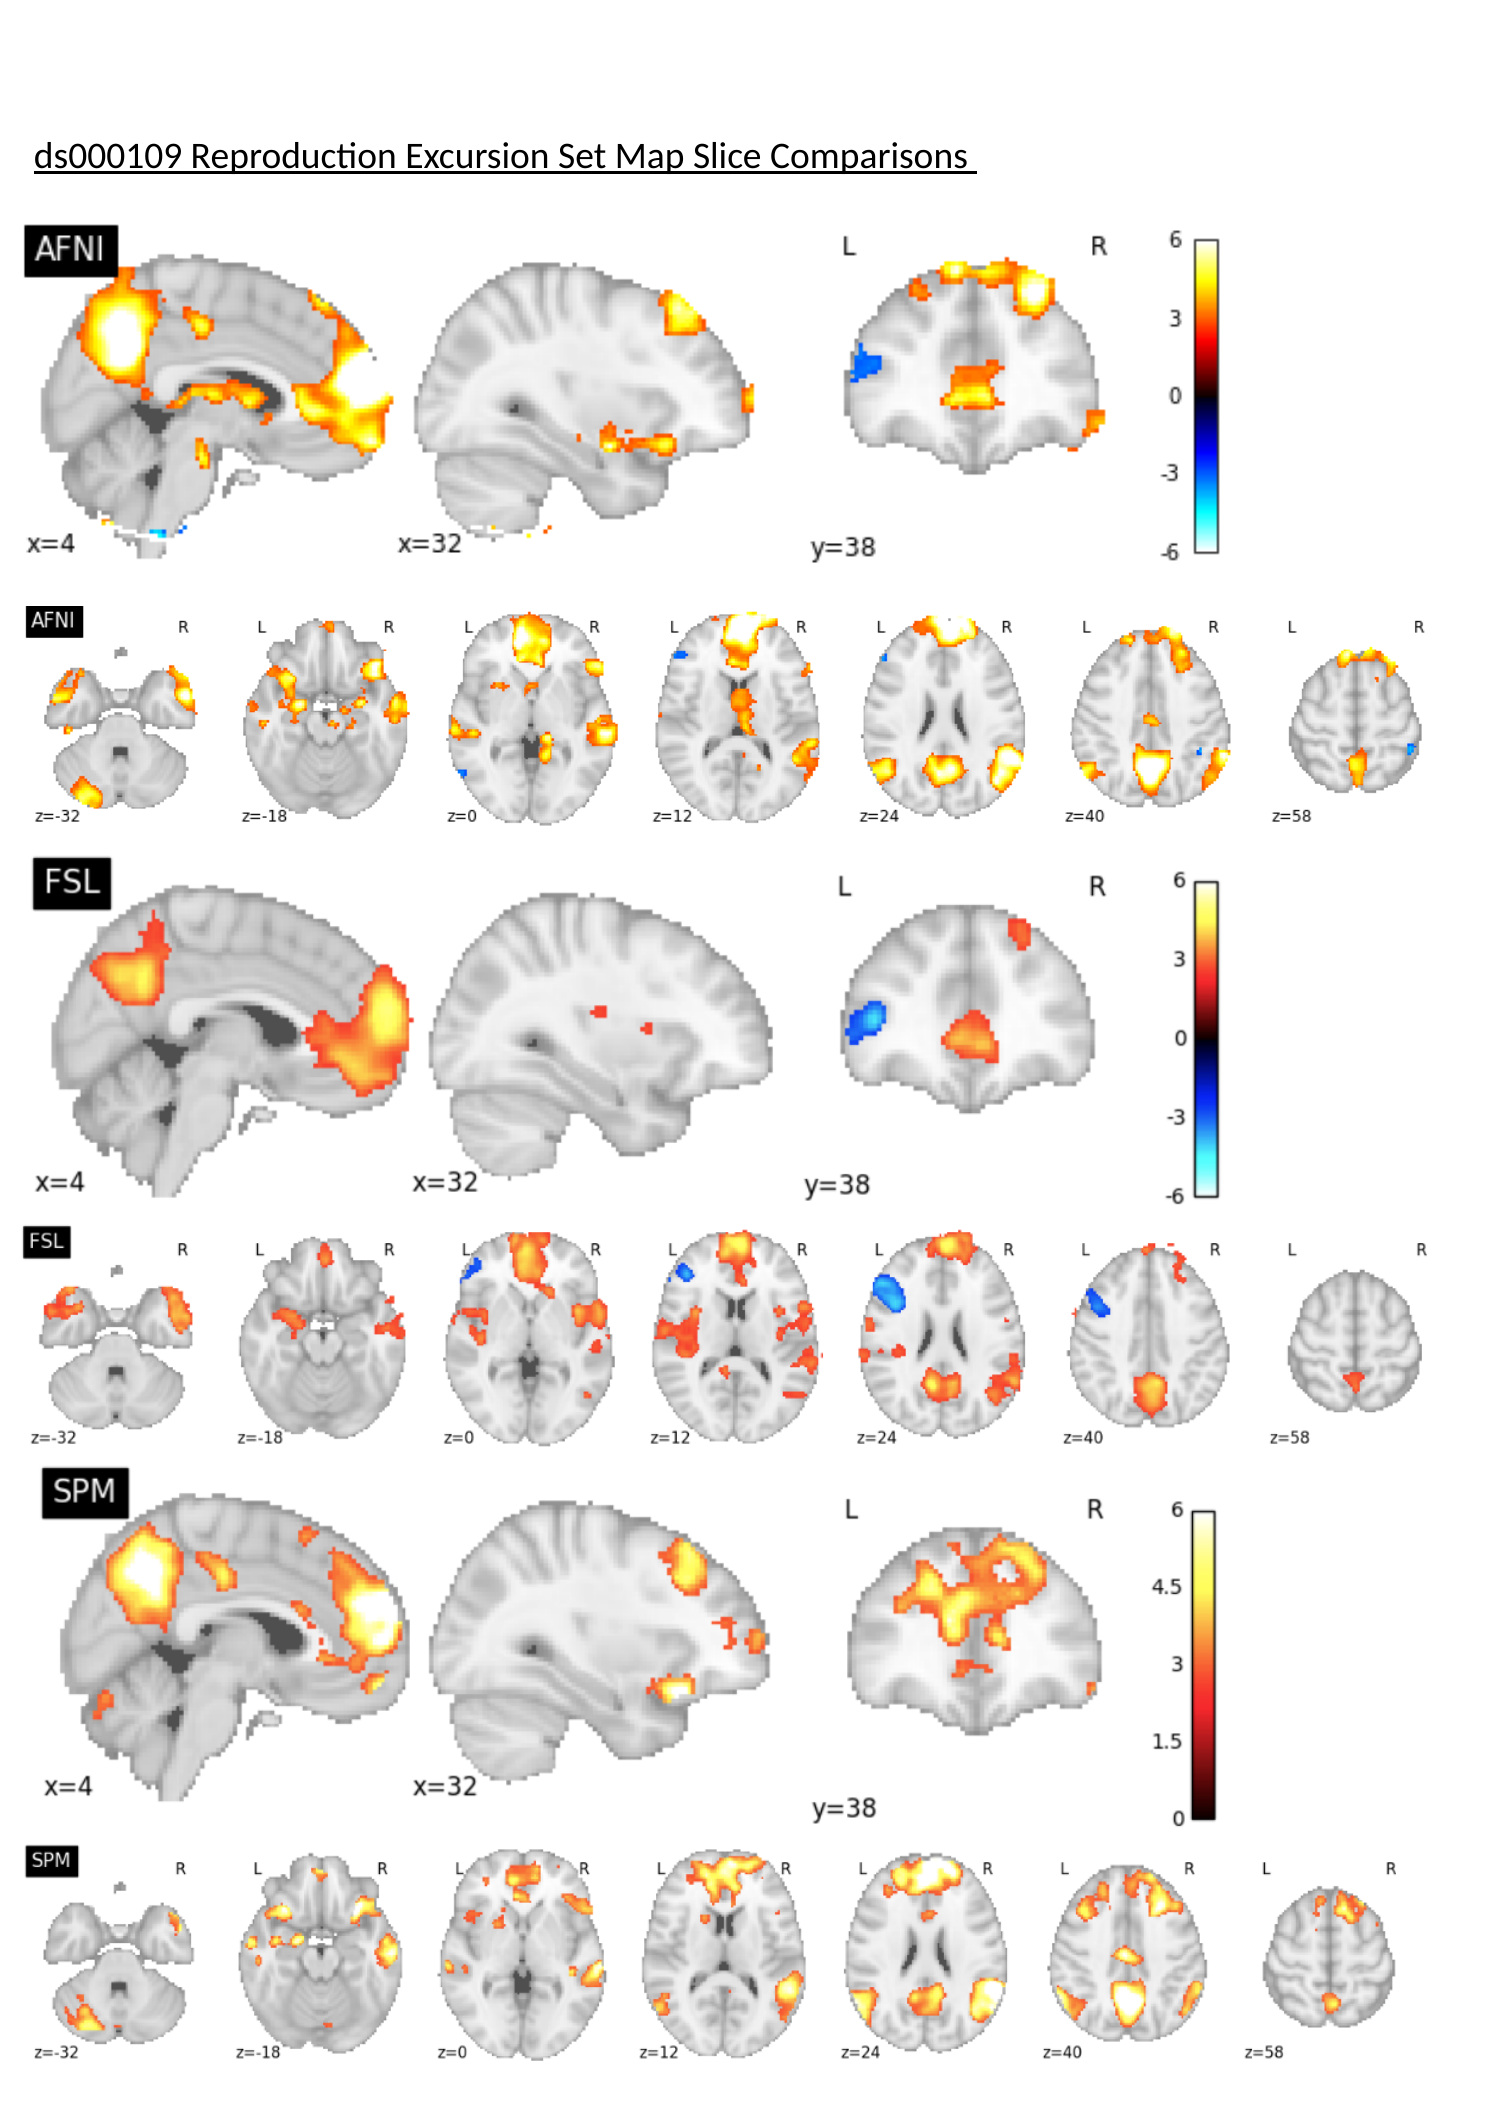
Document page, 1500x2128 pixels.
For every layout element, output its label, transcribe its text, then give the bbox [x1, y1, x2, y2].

picture [1148, 219, 1257, 573]
picture [18, 219, 796, 573]
picture [18, 858, 1455, 1813]
picture [795, 866, 1117, 1211]
picture [801, 228, 1138, 573]
picture [801, 1486, 1118, 1832]
picture [18, 606, 1455, 835]
picture [18, 1489, 1408, 2065]
picture [26, 852, 787, 1211]
text_box ds000109 Reproduction Excursion Set Map Slice Comparisons [19, 123, 1330, 184]
